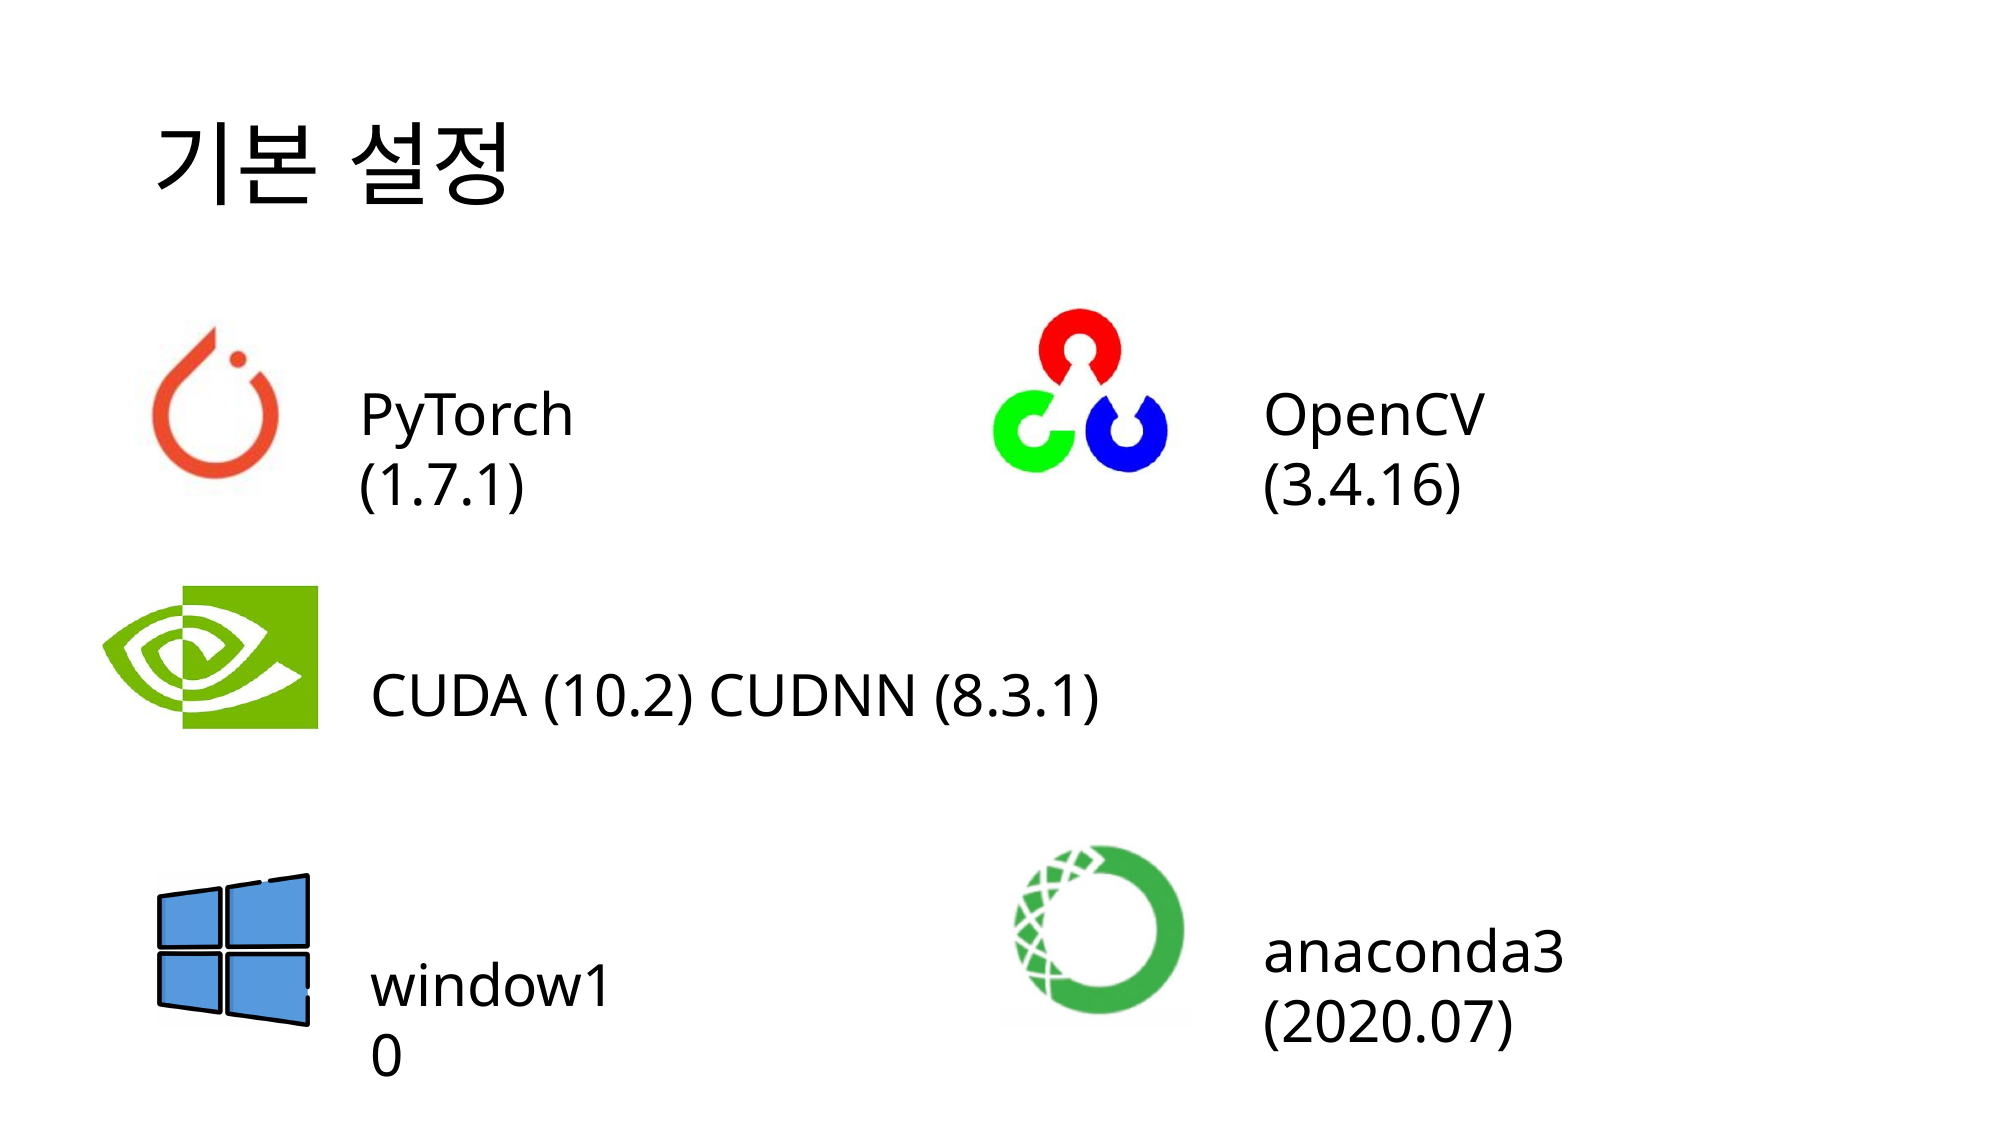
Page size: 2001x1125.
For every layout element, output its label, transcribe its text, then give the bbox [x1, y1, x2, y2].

text_box PyTorch (1.7.1) [345, 369, 751, 525]
picture [90, 562, 336, 741]
picture [999, 825, 1192, 1027]
picture [157, 873, 310, 1027]
title 기본 설정 [137, 59, 1863, 278]
text_box CUDA (10.2) CUDNN (8.3.1) [355, 650, 1120, 736]
text_box anaconda3 (2020.07) [1248, 906, 1830, 1062]
text_box window10 [355, 940, 656, 1095]
picture [974, 285, 1182, 475]
text_box OpenCV (3.4.16) [1248, 369, 1710, 525]
picture [135, 294, 310, 512]
